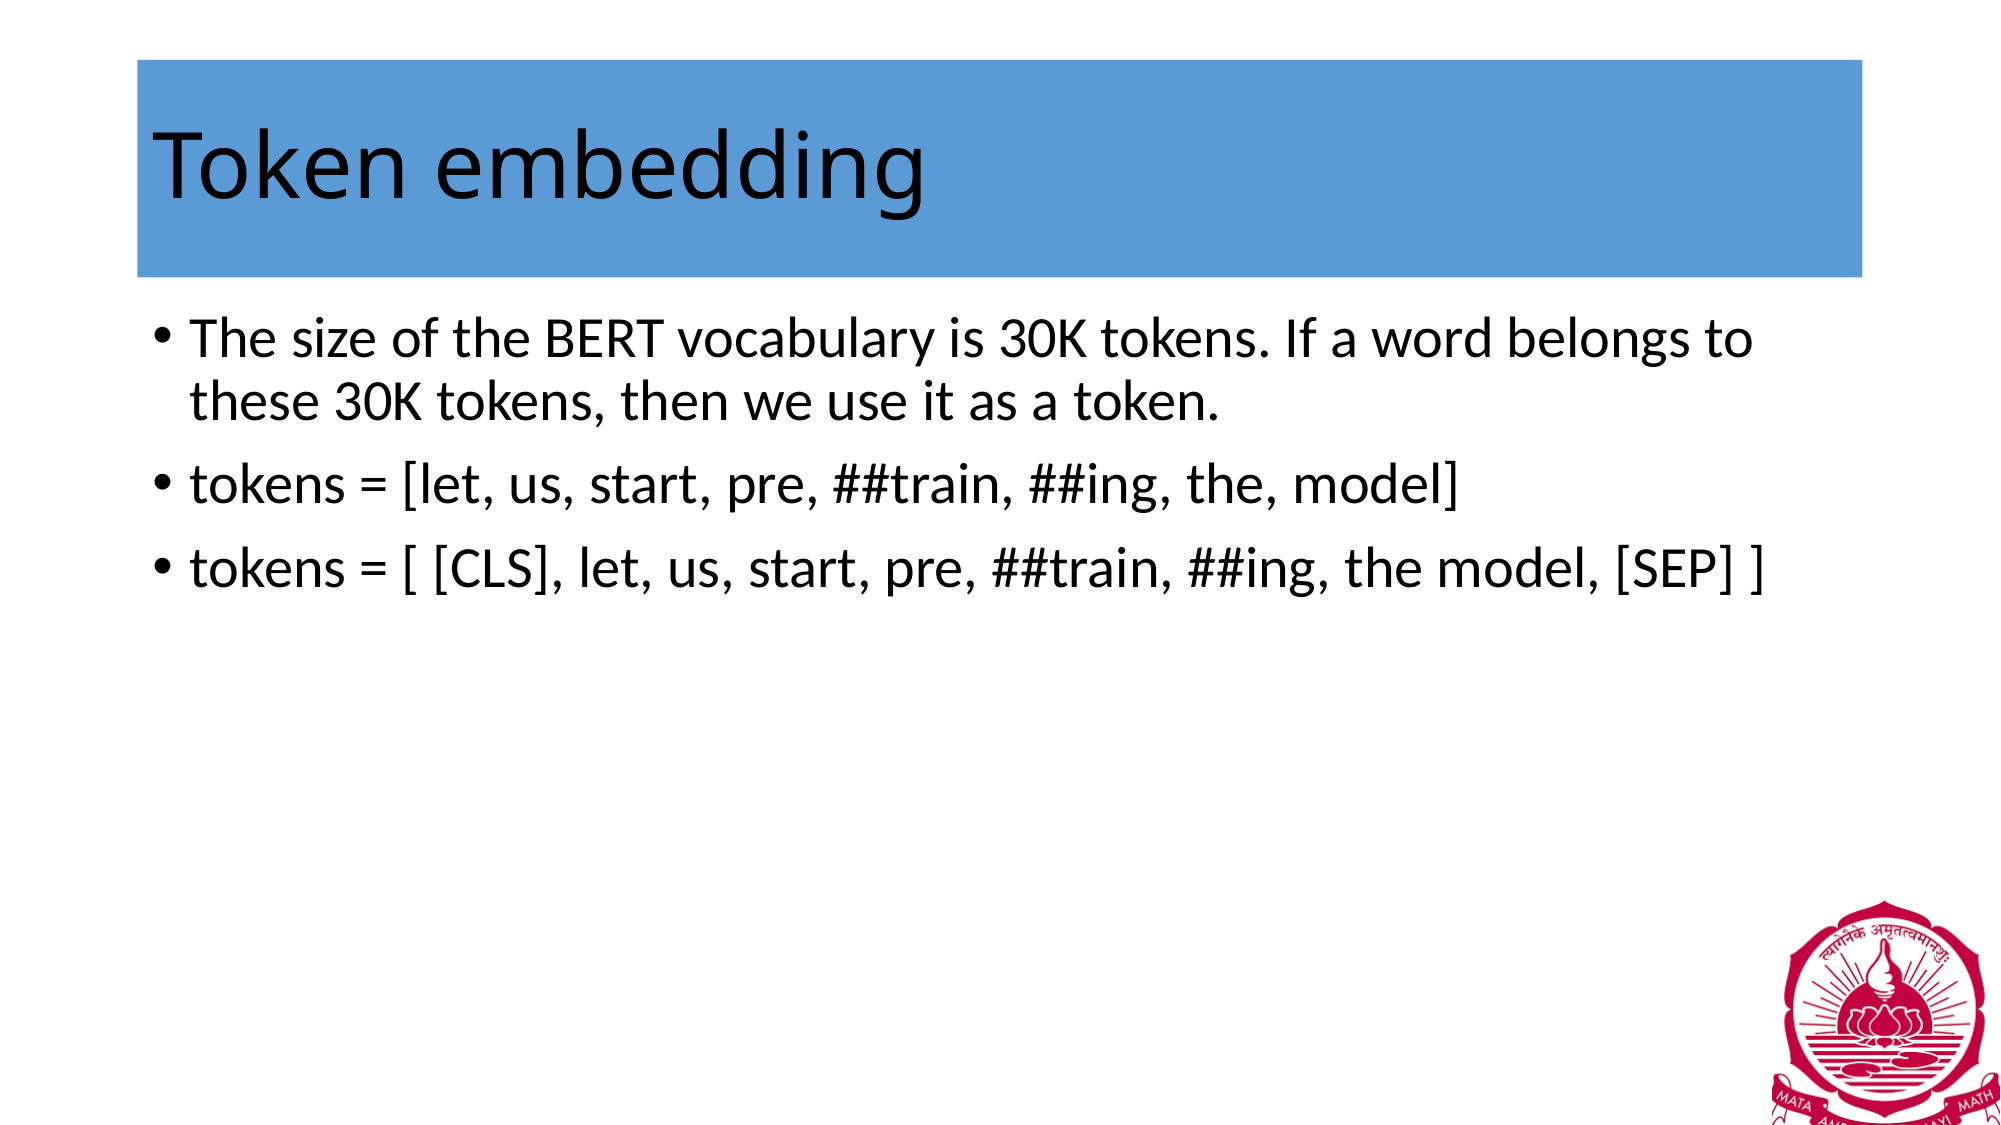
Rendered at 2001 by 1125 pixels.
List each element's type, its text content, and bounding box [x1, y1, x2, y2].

title Token embedding [137, 59, 1863, 278]
list The size of the BERT vocabulary is 30K tokens. If a word belongs to these 30K tokens, then we use it as a token. tokens = [let, us, start, pre, ##train, ##ing, the, model] tokens = [ [CLS], let, us, start, pre, ##train, ##ing, the model, [SEP] ] [137, 299, 1863, 1014]
picture [1772, 897, 2000, 1125]
